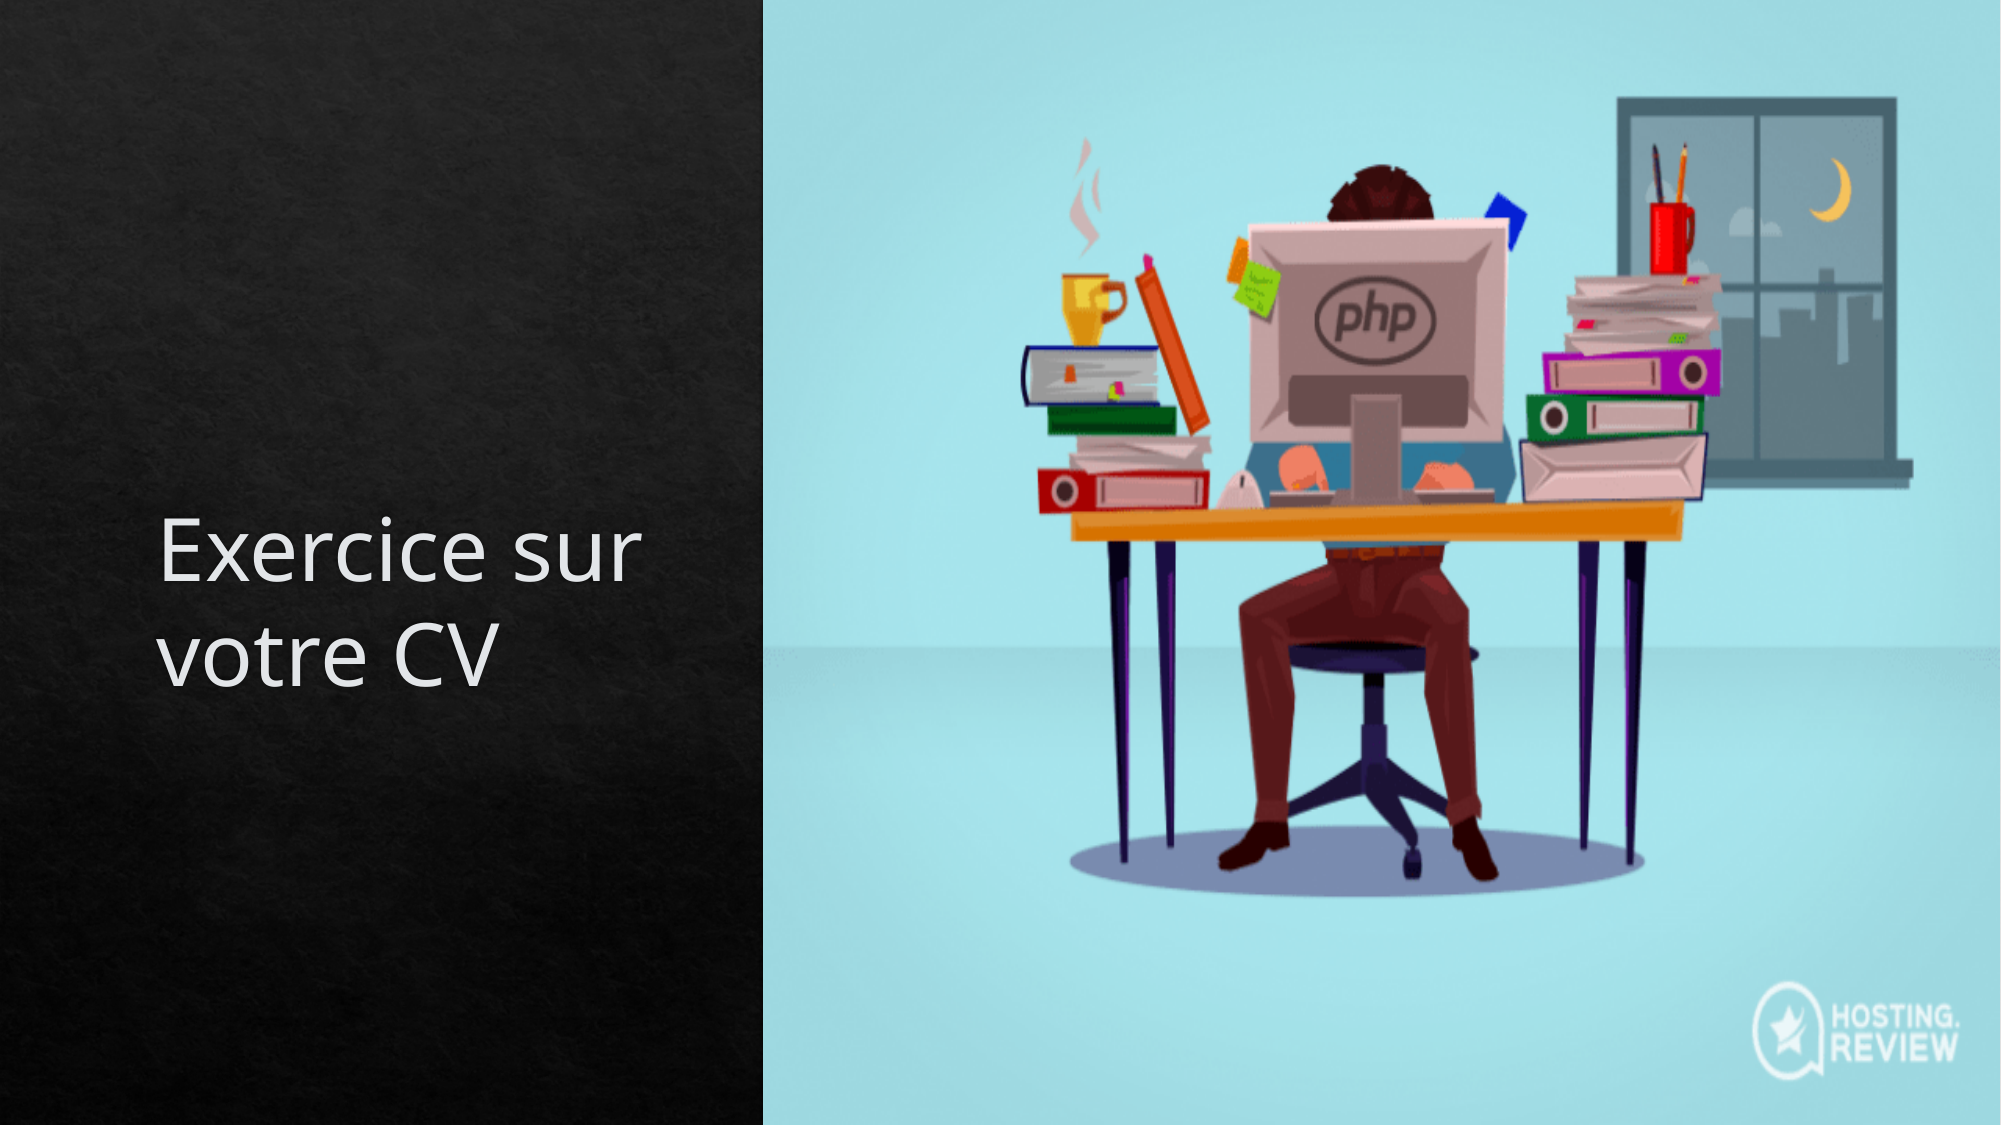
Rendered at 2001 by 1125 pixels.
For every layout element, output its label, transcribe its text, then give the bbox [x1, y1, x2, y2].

text_box [0, 0, 757, 1125]
title Exercice sur votre CV [141, 137, 697, 712]
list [763, 0, 2000, 1125]
